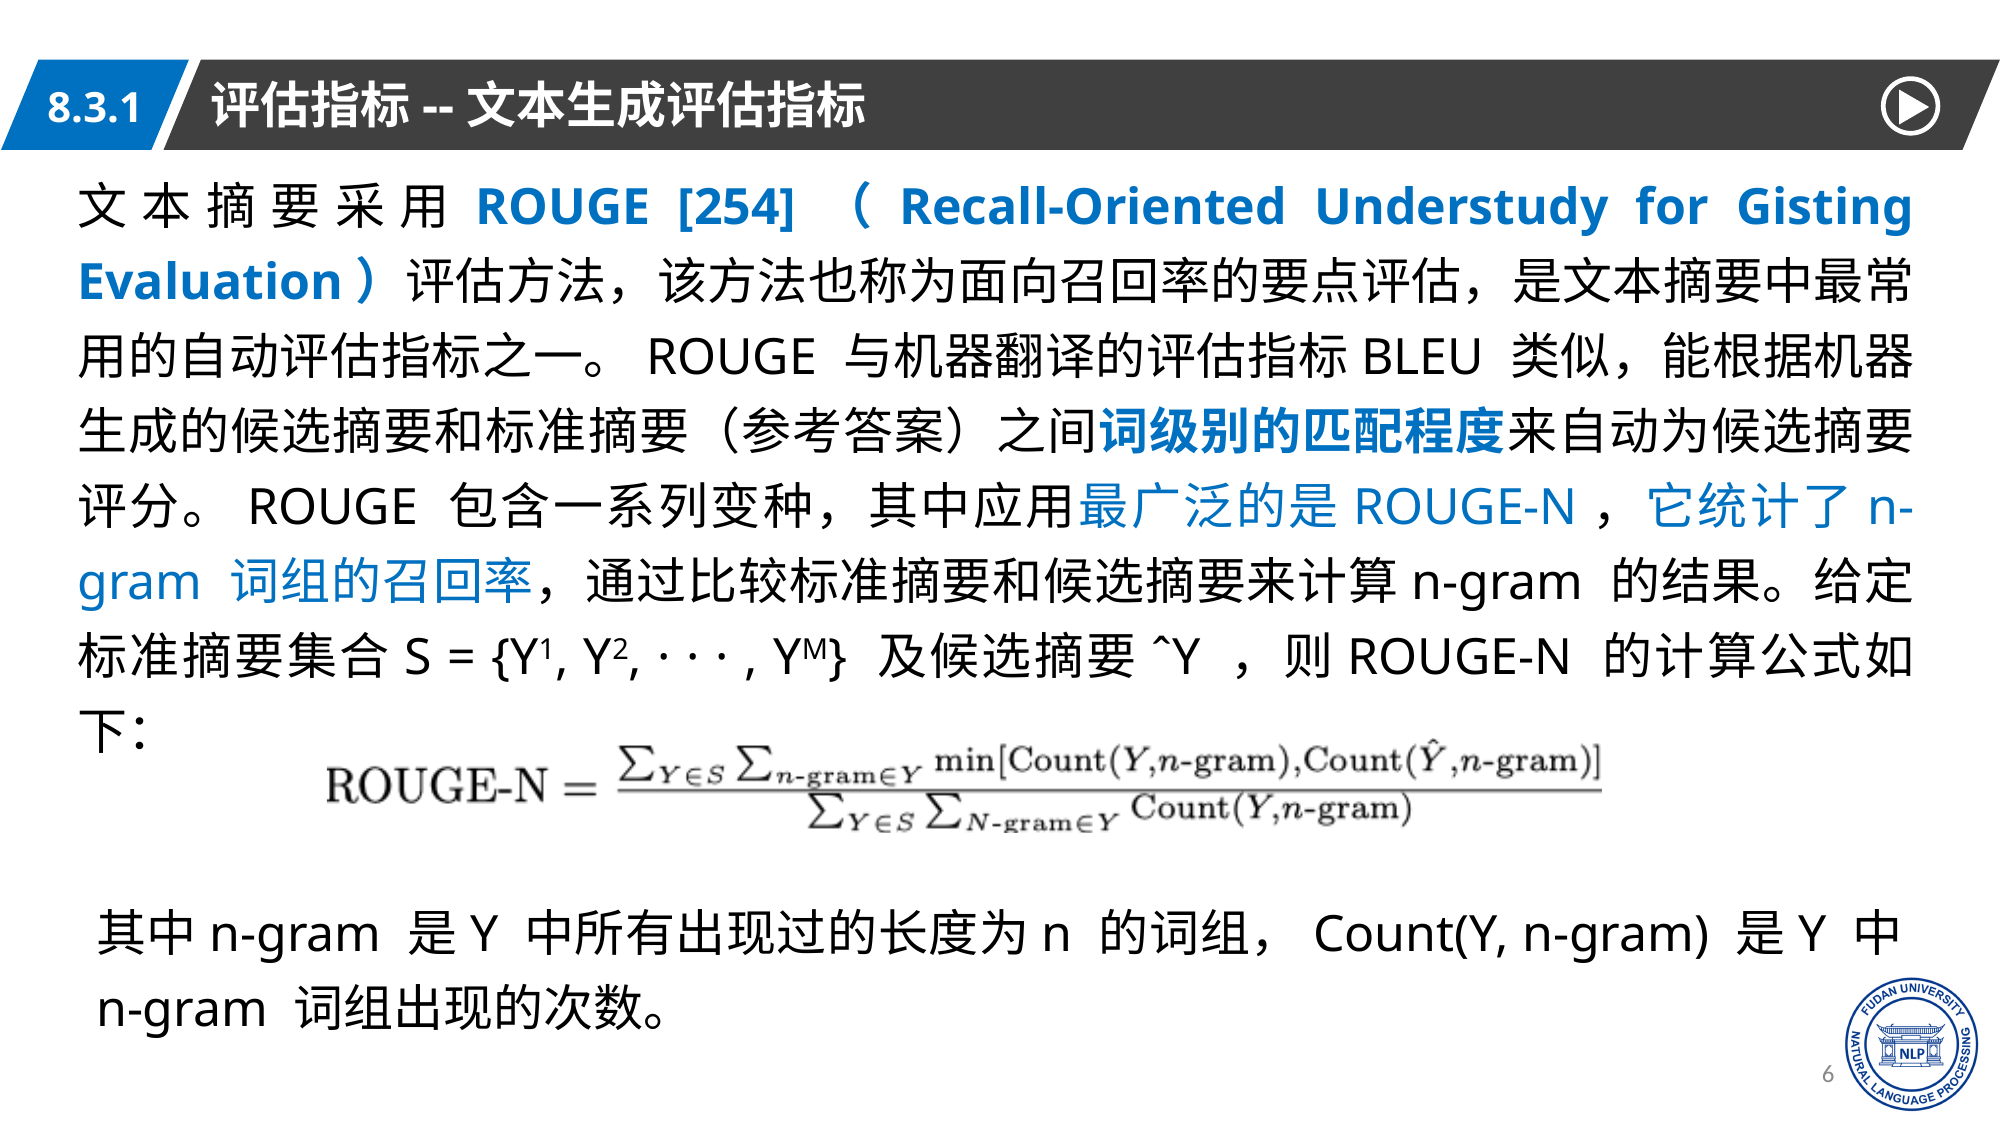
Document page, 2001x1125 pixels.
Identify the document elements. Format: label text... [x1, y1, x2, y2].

text_box 文本摘要采用ROUGE [254]（Recall-Oriented Understudy for Gisting Evaluation）评估方法，该方法也称为面向召回率的要点评估，是文本摘要中最常用的自动评估指标之一。ROUGE 与机器翻译的评估指标BLEU 类似，能根据机器生成的候选摘要和标准摘要（参考答案）之间词级别的匹配程度来自动为候选摘要评分。ROUGE 包含一系列变种，其中应用最广泛的是ROUGE-N，它统计了n-gram 词组的召回率，通过比较标准摘要和候选摘要来计算n-gram 的结果。给定标准摘要集合S = {Y1, Y2, · · · , YM} 及候选摘要ˆY ，则ROUGE-N 的计算公式如下： [62, 152, 1930, 768]
text_box 评估指标--文本生成评估指标 [196, 66, 882, 142]
text_box 8.3.1 [26, 73, 164, 138]
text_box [1883, 78, 1939, 134]
slide_number 67 [1412, 1044, 1863, 1103]
text_box [163, 59, 2000, 150]
text_box [32, 59, 189, 120]
picture [326, 738, 1602, 833]
text_box 其中n-gram 是Y 中所有出现过的长度为n 的词组，Count(Y, n-gram) 是Y 中n-gram 词组出现的次数。 [81, 878, 1930, 1044]
picture [1834, 972, 1985, 1117]
text_box [1, 89, 157, 150]
